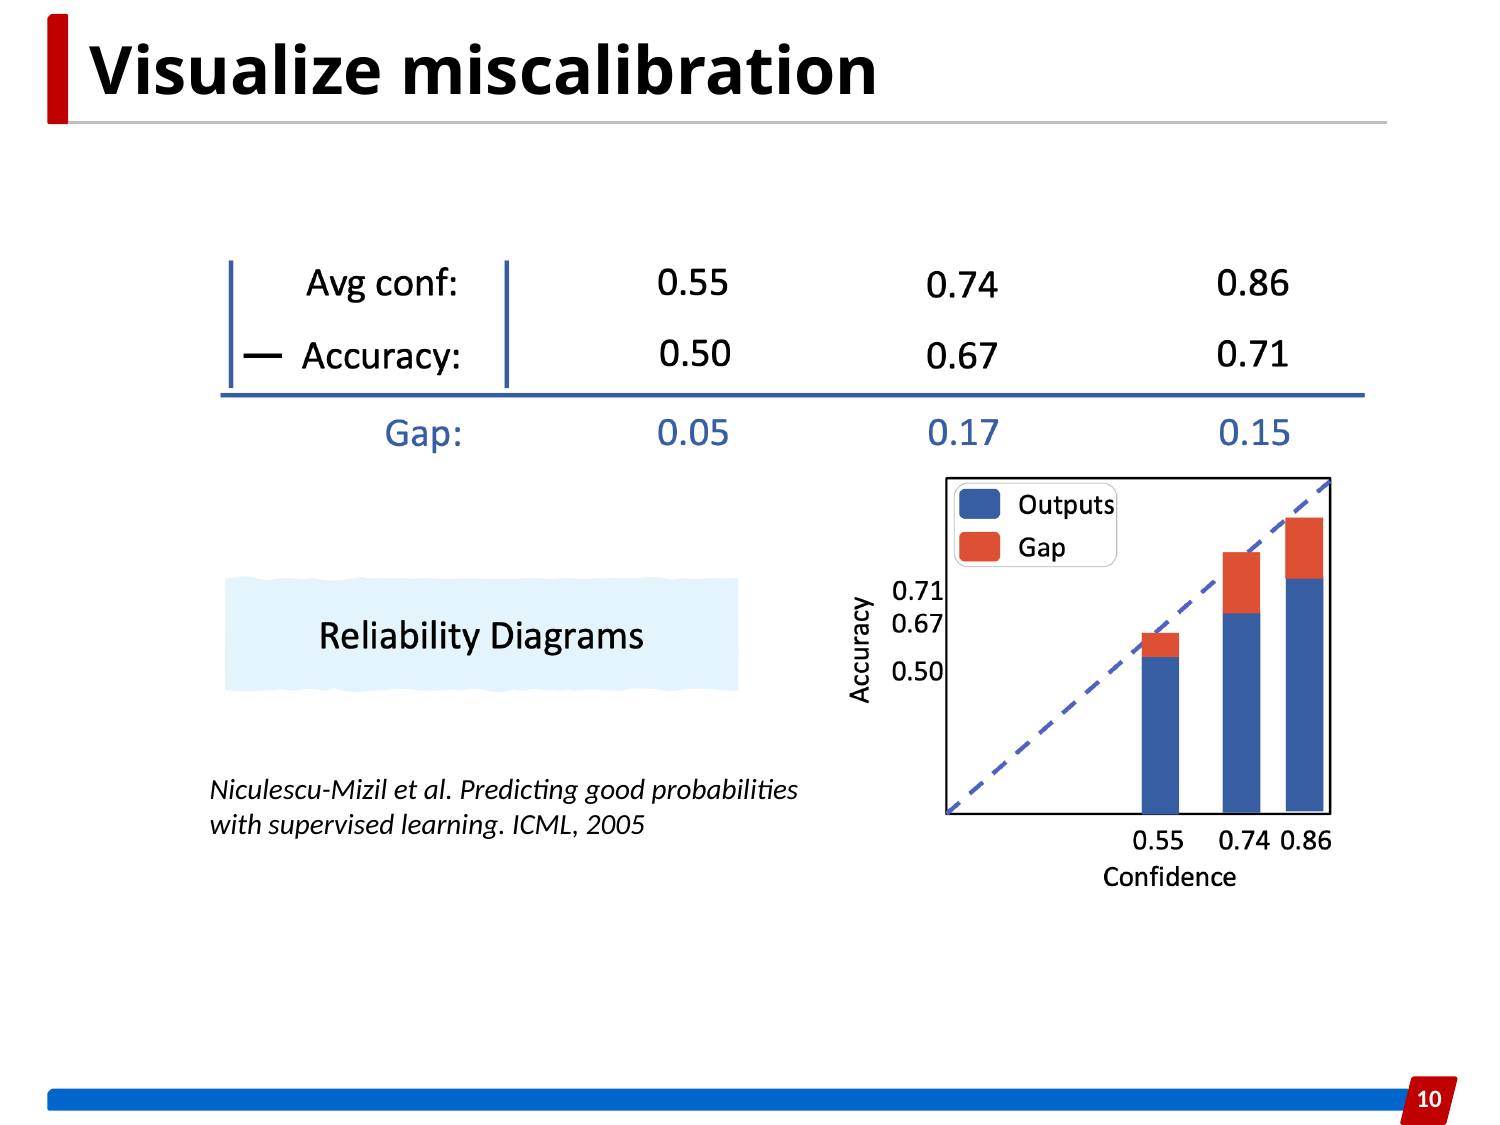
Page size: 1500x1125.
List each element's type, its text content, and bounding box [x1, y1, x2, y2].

title Visualize miscalibration [74, 34, 1425, 102]
slide_number 10 [1365, 1075, 1493, 1125]
picture [112, 228, 1388, 897]
